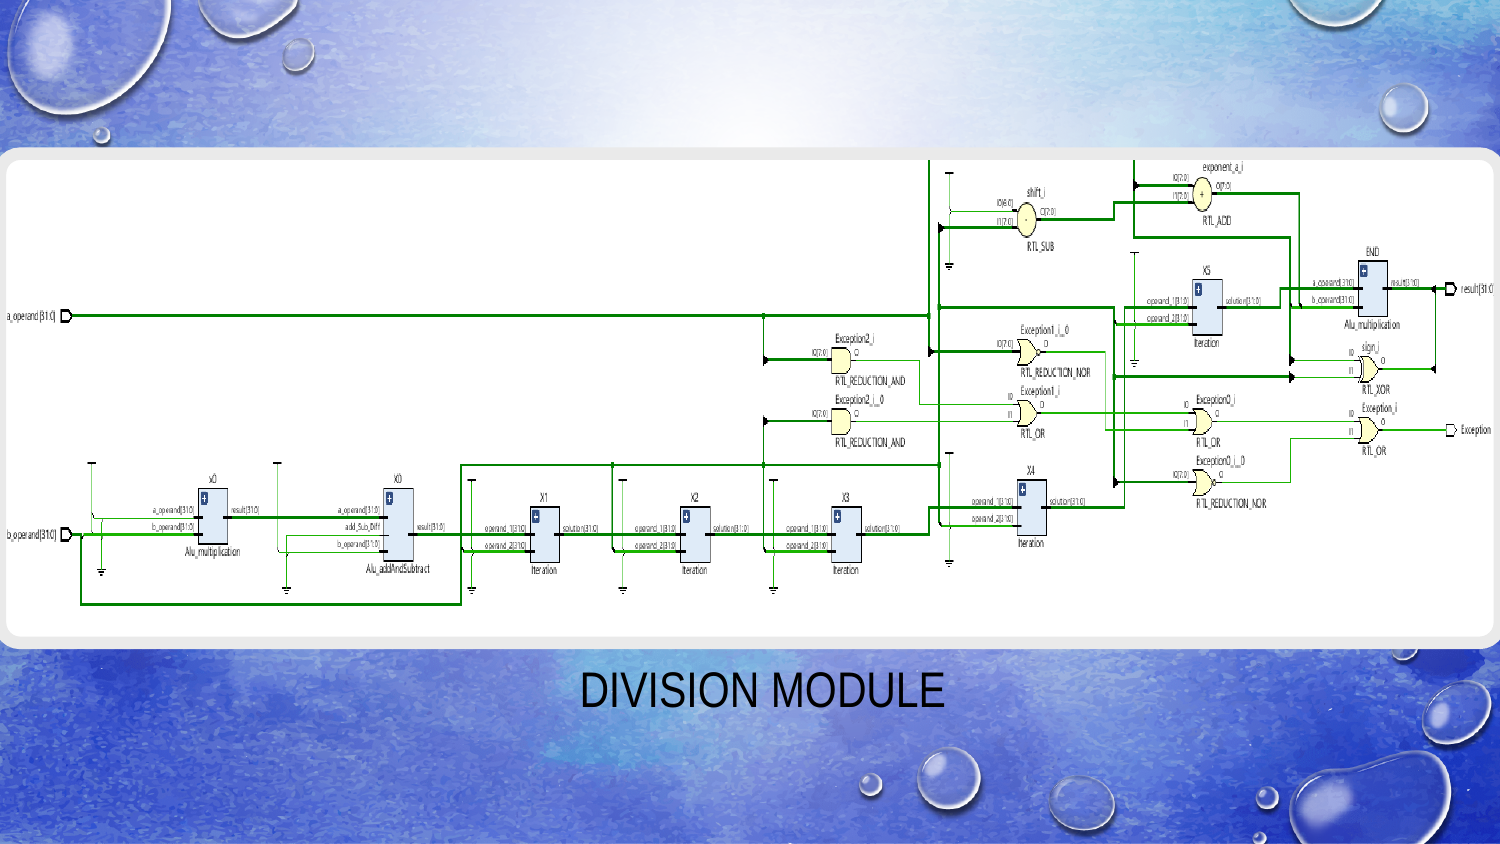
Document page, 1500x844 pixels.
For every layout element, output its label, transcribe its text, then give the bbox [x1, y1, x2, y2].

title DIVISION MODULE [349, 650, 1177, 726]
picture [0, 0, 1500, 844]
